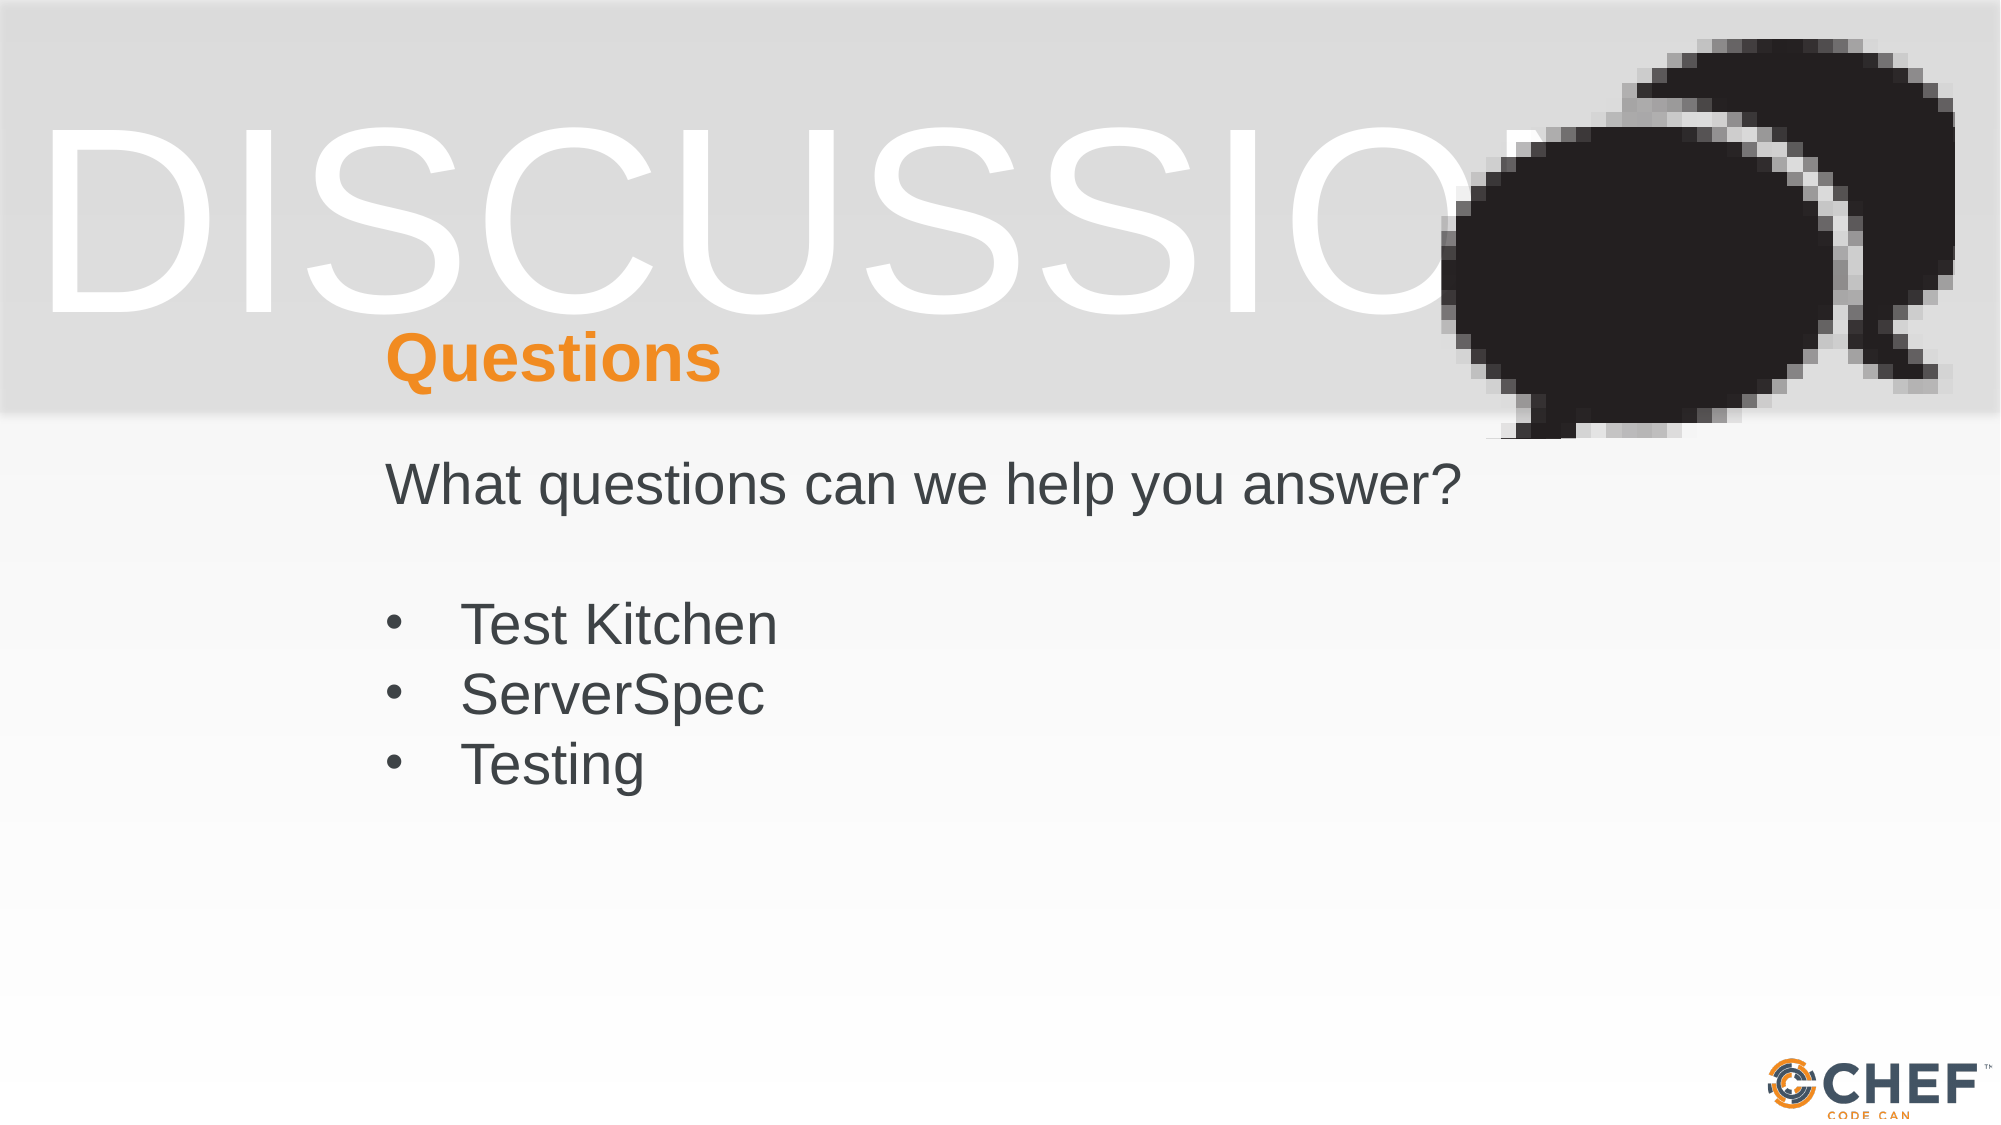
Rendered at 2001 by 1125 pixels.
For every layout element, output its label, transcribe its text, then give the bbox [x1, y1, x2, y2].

subtitle What questions can we help you answer? Test Kitchen ServerSpec Testing [370, 431, 1721, 845]
title Questions [370, 307, 1721, 412]
